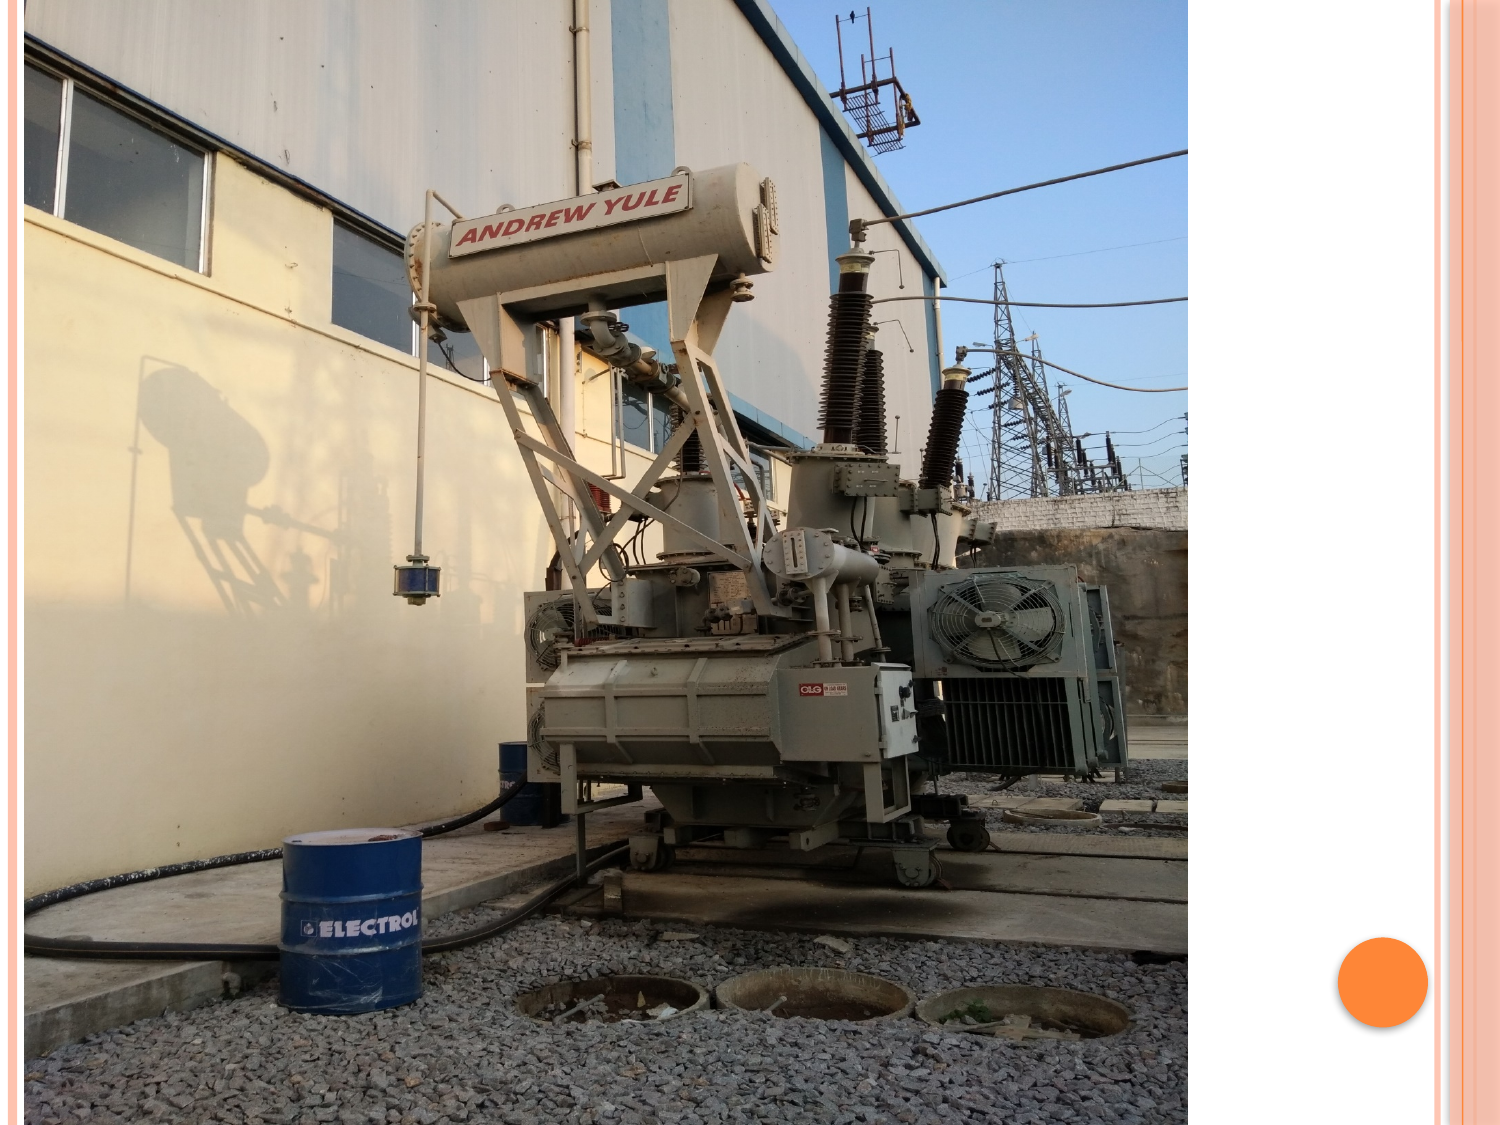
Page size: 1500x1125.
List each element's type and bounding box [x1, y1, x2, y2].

picture [24, 0, 1188, 1125]
